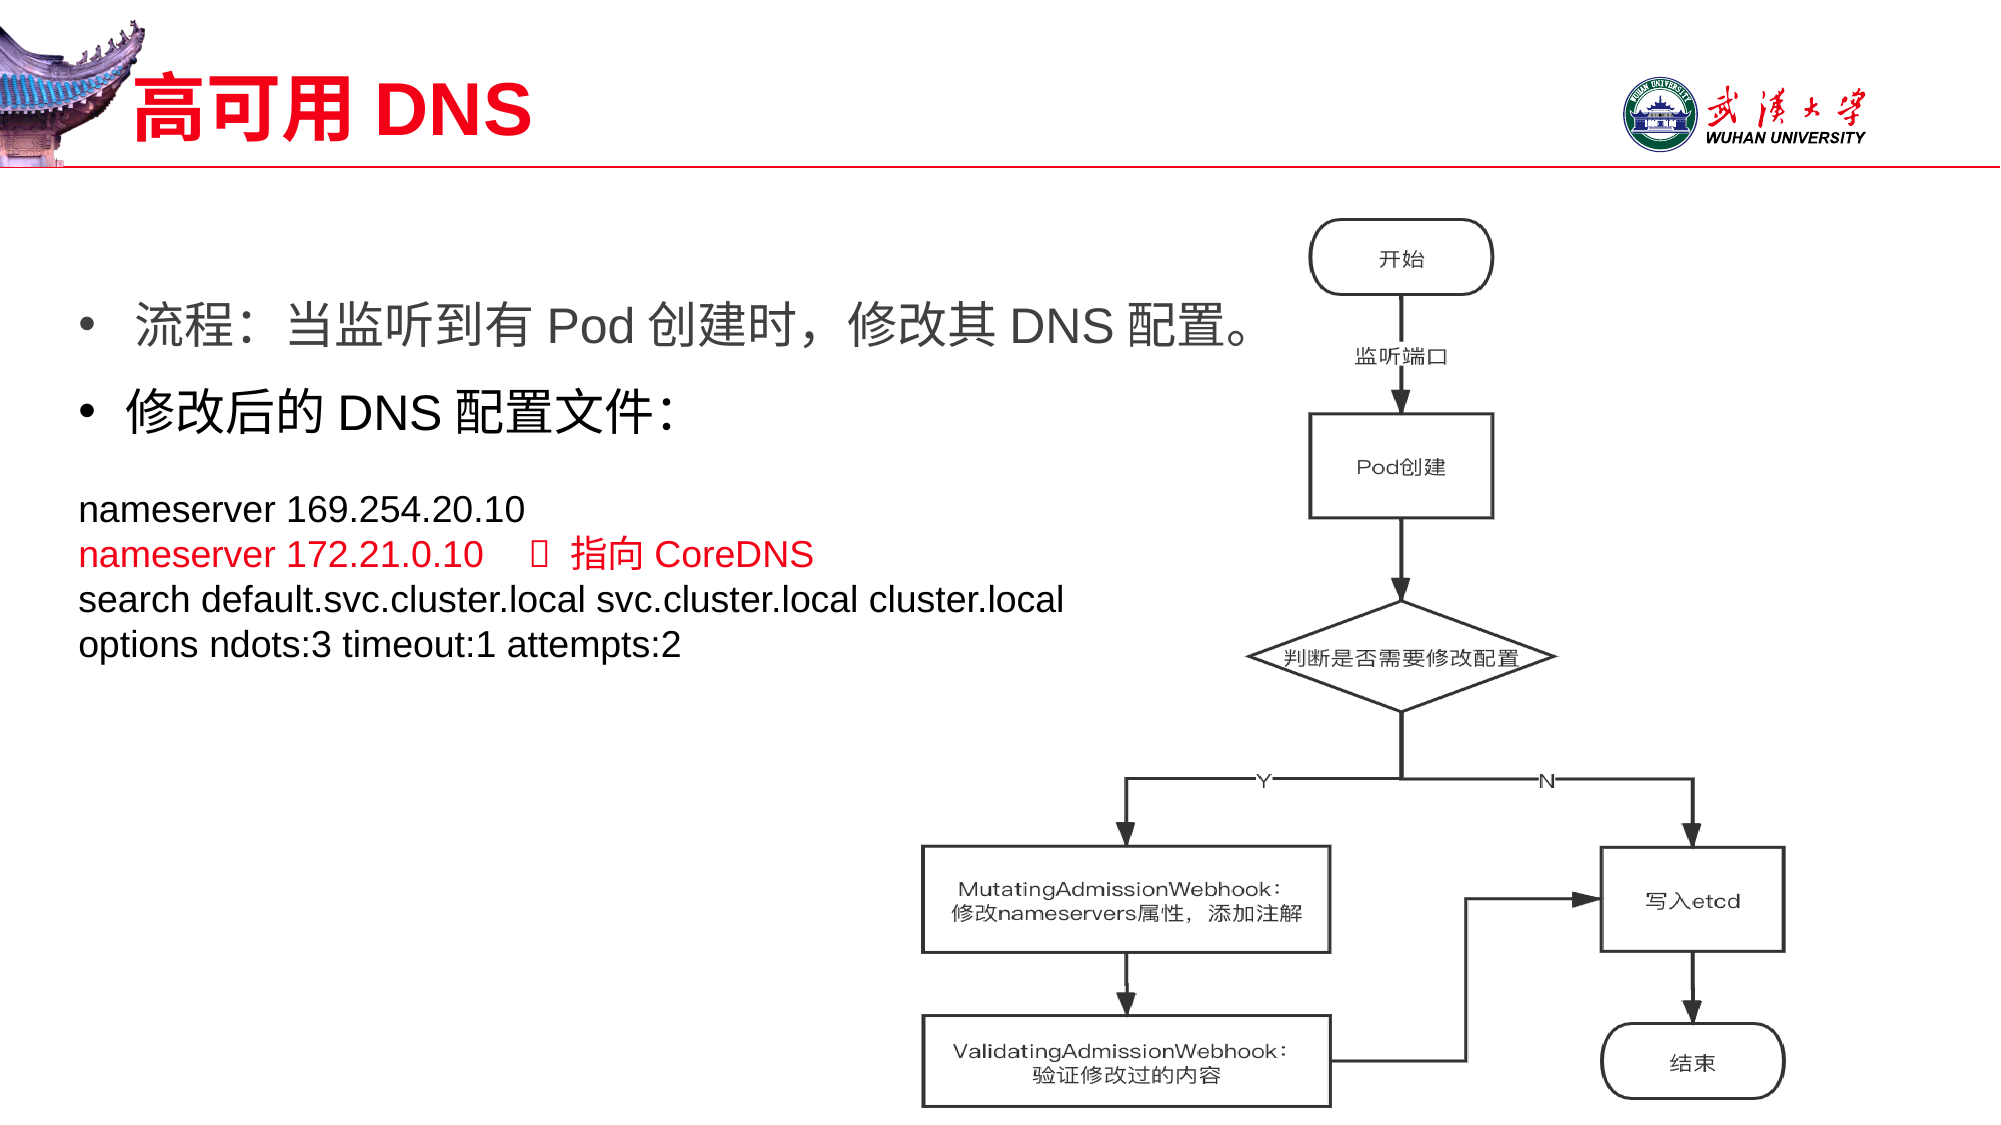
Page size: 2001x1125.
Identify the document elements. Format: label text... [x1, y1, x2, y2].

text_box 修改后的DNS配置文件： nameserver 169.254.20.10 nameserver 172.21.0.10  指向CoreDNS search default.svc.cluster.local svc.cluster.local cluster.local options ndots:3 timeout:1 attempts:2 [63, 373, 878, 673]
text_box 流程：当监听到有Pod创建时，修改其DNS配置。 [63, 274, 878, 361]
picture [878, 182, 1829, 1125]
picture [0, 9, 158, 167]
title 高可用DNS [131, 56, 1604, 166]
